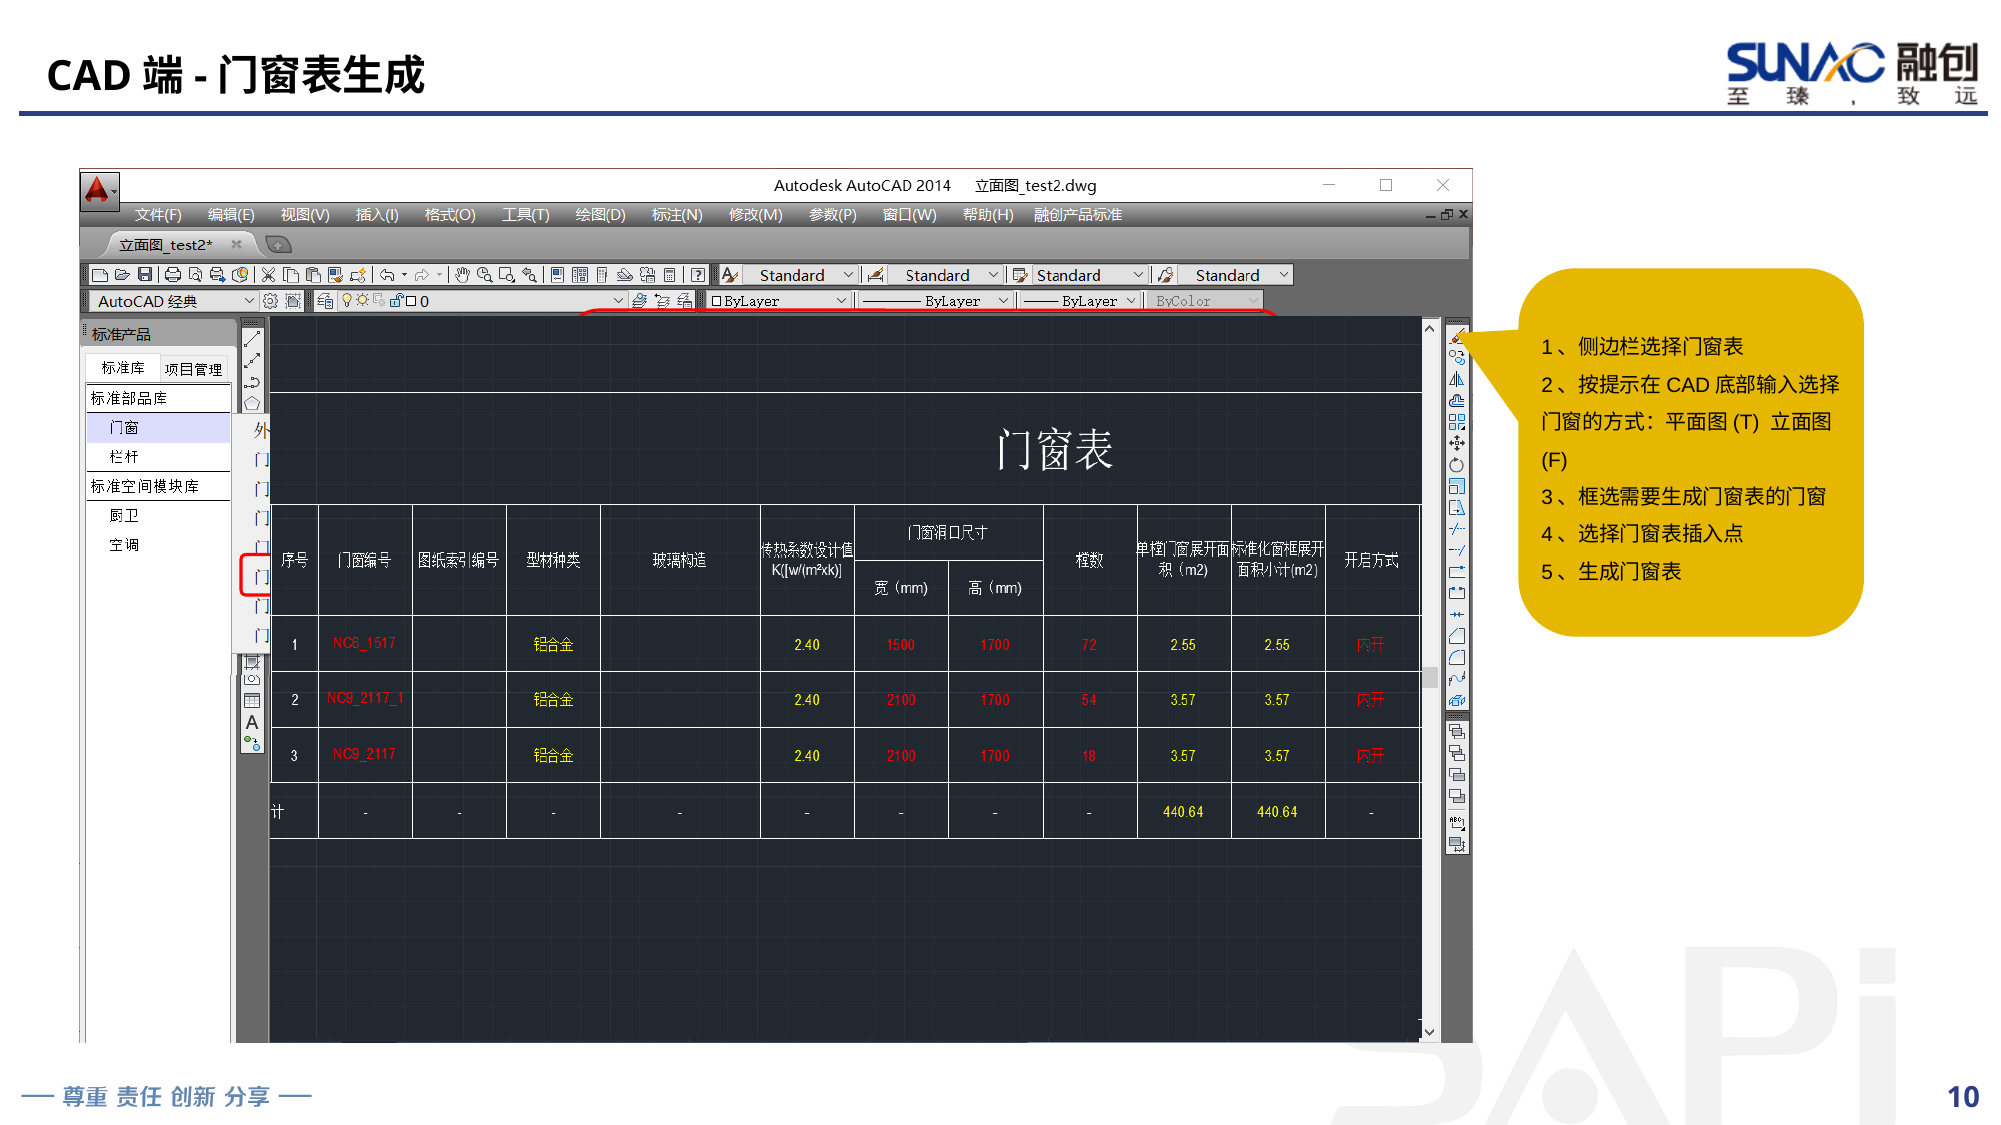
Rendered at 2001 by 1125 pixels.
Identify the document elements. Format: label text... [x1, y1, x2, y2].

picture [78, 167, 1905, 1125]
picture [1722, 38, 1983, 110]
text_box 1、侧边栏选择门窗表 2、按提示在CAD底部输入选择门窗的方式：平面图(T) 立面图(F) 3、框选需要生成门窗表的门窗 4、选择门窗表插入点 5、生成门窗表 [1476, 268, 1864, 637]
title CAD端-门窗表生成 [31, 37, 1697, 110]
